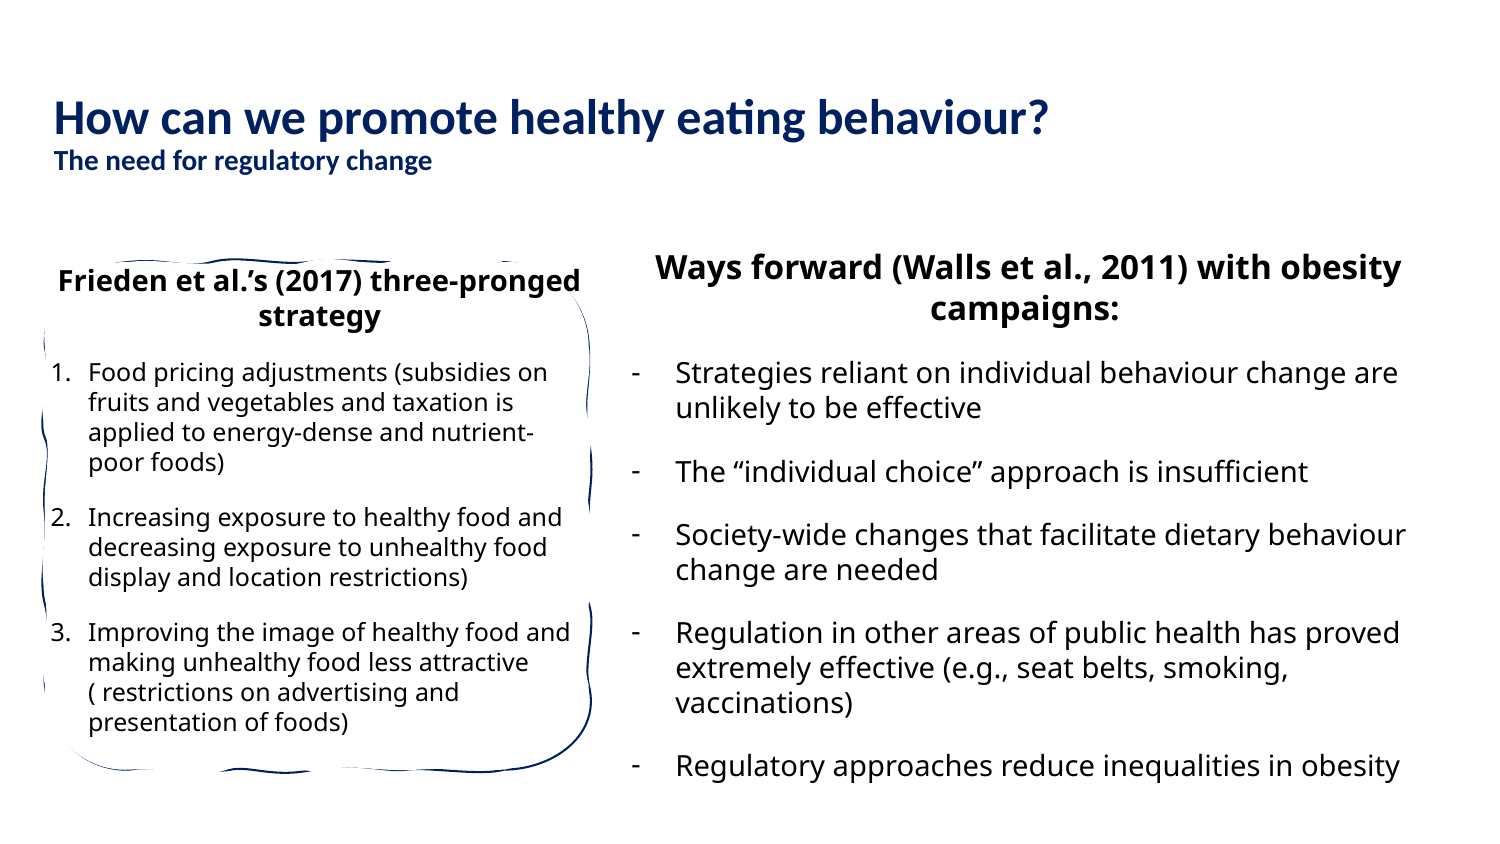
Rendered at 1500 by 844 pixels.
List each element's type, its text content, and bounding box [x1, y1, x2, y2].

text_box How can we promote healthy eating behaviour? The need for regulatory change [38, 69, 1247, 199]
text_box Frieden et al.’s (2017) three-pronged strategy Food pricing adjustments (subsidies on fruits and vegetables and taxation is applied to energy-dense and nutrient-poor foods) Increasing exposure to healthy food and decreasing exposure to unhealthy food display and location restrictions) Improving the image of healthy food and making unhealthy food less attractive ( restrictions on advertising and presentation of foods) [41, 258, 593, 775]
text_box Ways forward (Walls et al., 2011) with obesity campaigns: Strategies reliant on individual behaviour change are unlikely to be effective The “individual choice” approach is insufficient Society-wide changes that facilitate dietary behaviour change are needed Regulation in other areas of public health has proved extremely effective (e.g., seat belts, smoking, vaccinations) Regulatory approaches reduce inequalities in obesity [616, 239, 1434, 834]
